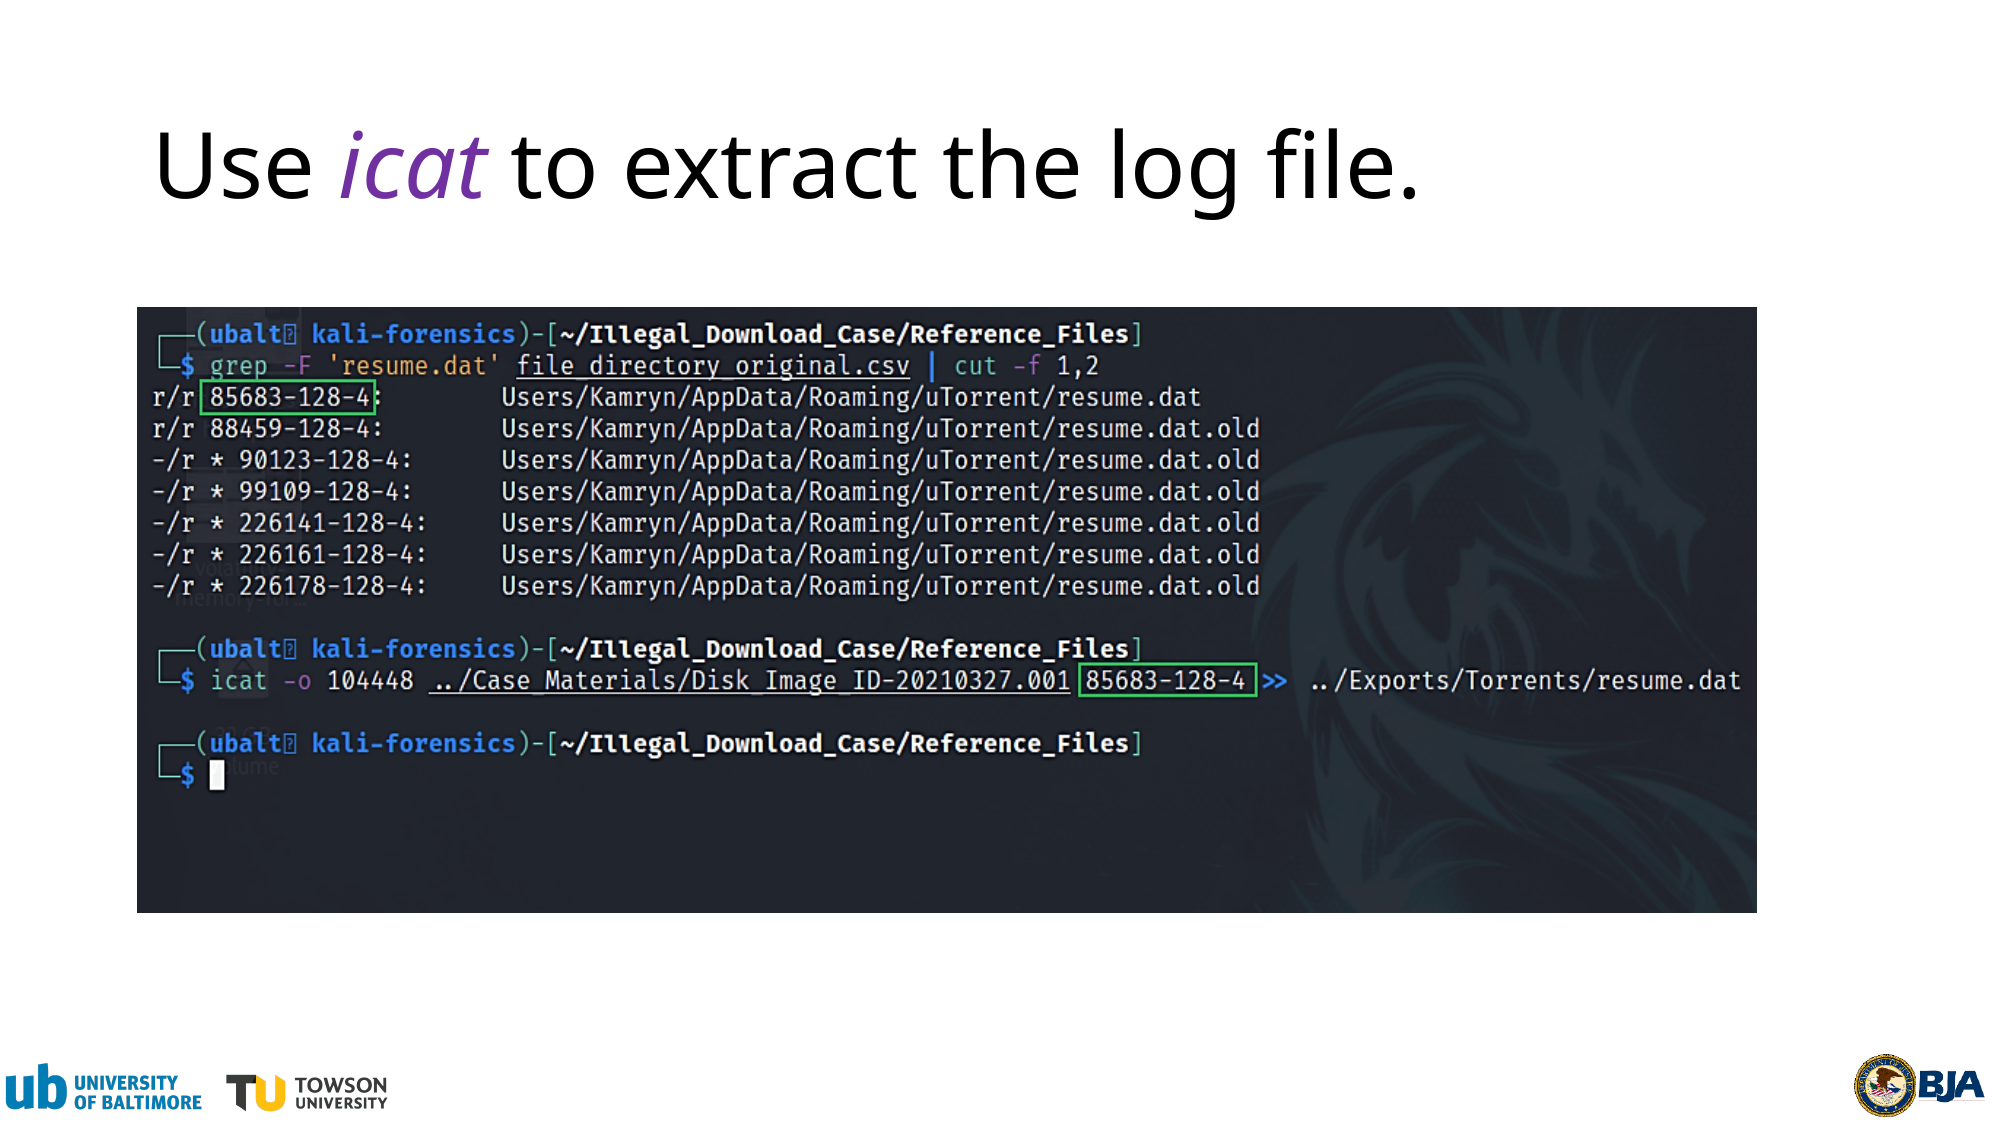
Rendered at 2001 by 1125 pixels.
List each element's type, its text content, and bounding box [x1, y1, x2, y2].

title Use icat to extract the log file. [137, 59, 1863, 278]
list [137, 307, 1757, 913]
picture [0, 1031, 407, 1125]
picture [1854, 1054, 1986, 1117]
